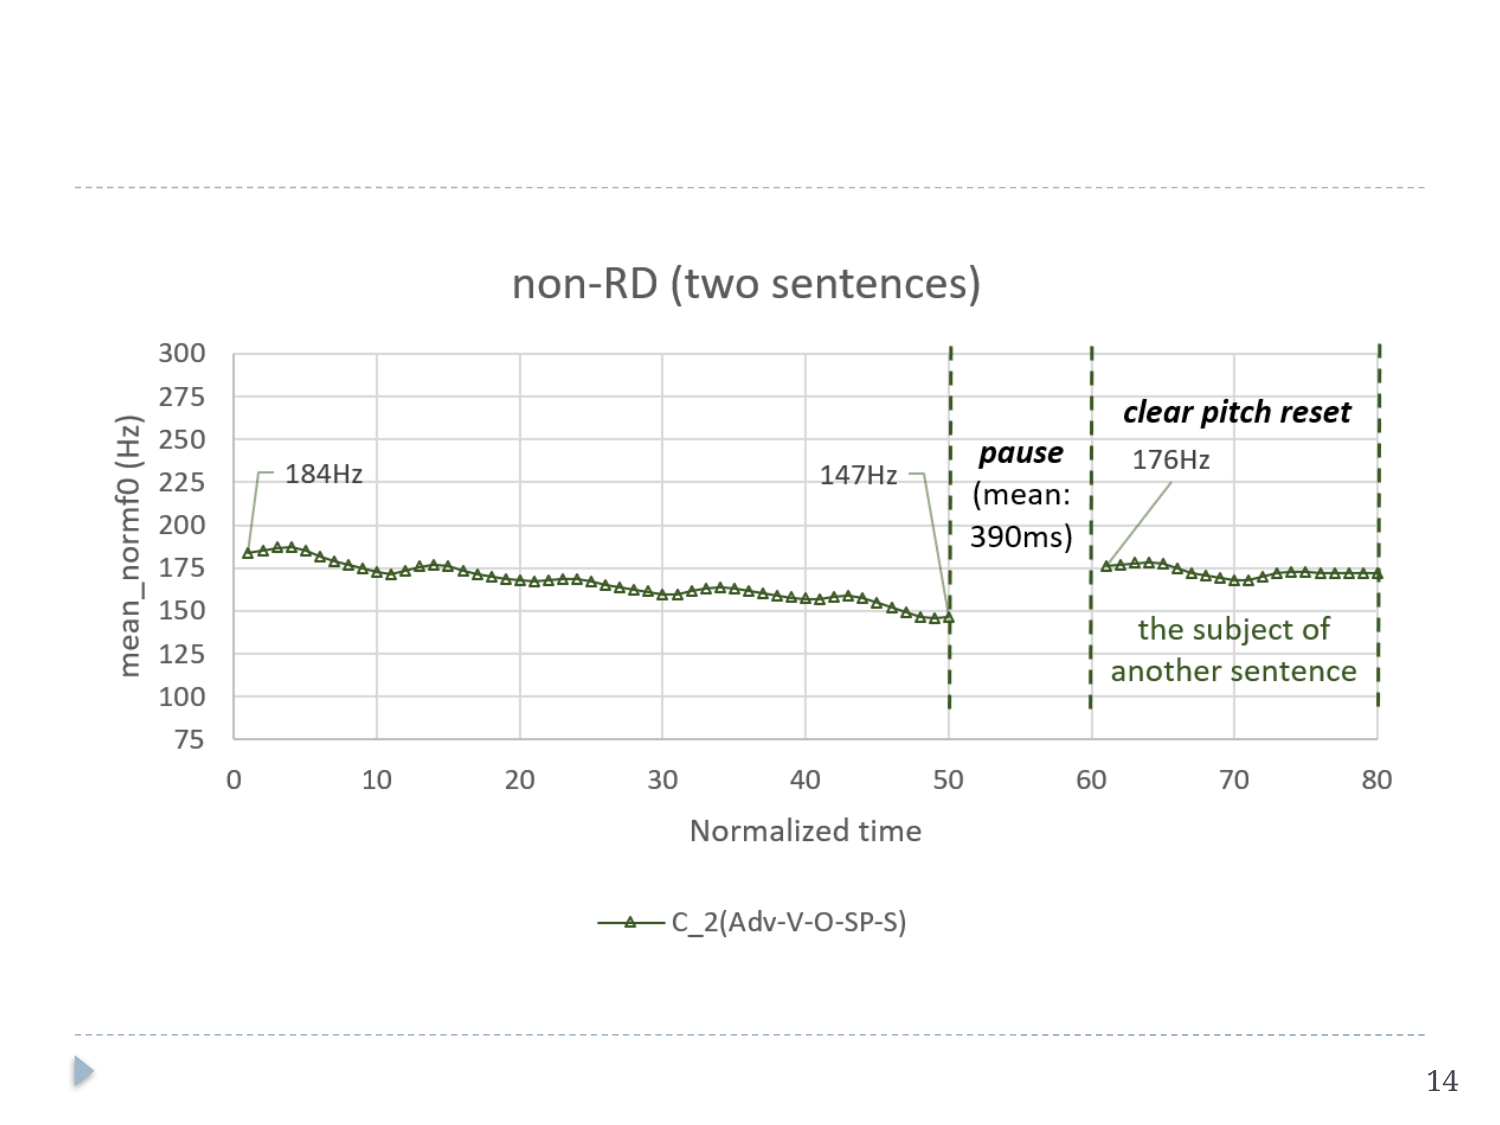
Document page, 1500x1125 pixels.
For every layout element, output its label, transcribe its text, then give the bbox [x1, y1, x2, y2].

picture [74, 233, 1426, 961]
slide_number 14 [1411, 1055, 1483, 1116]
